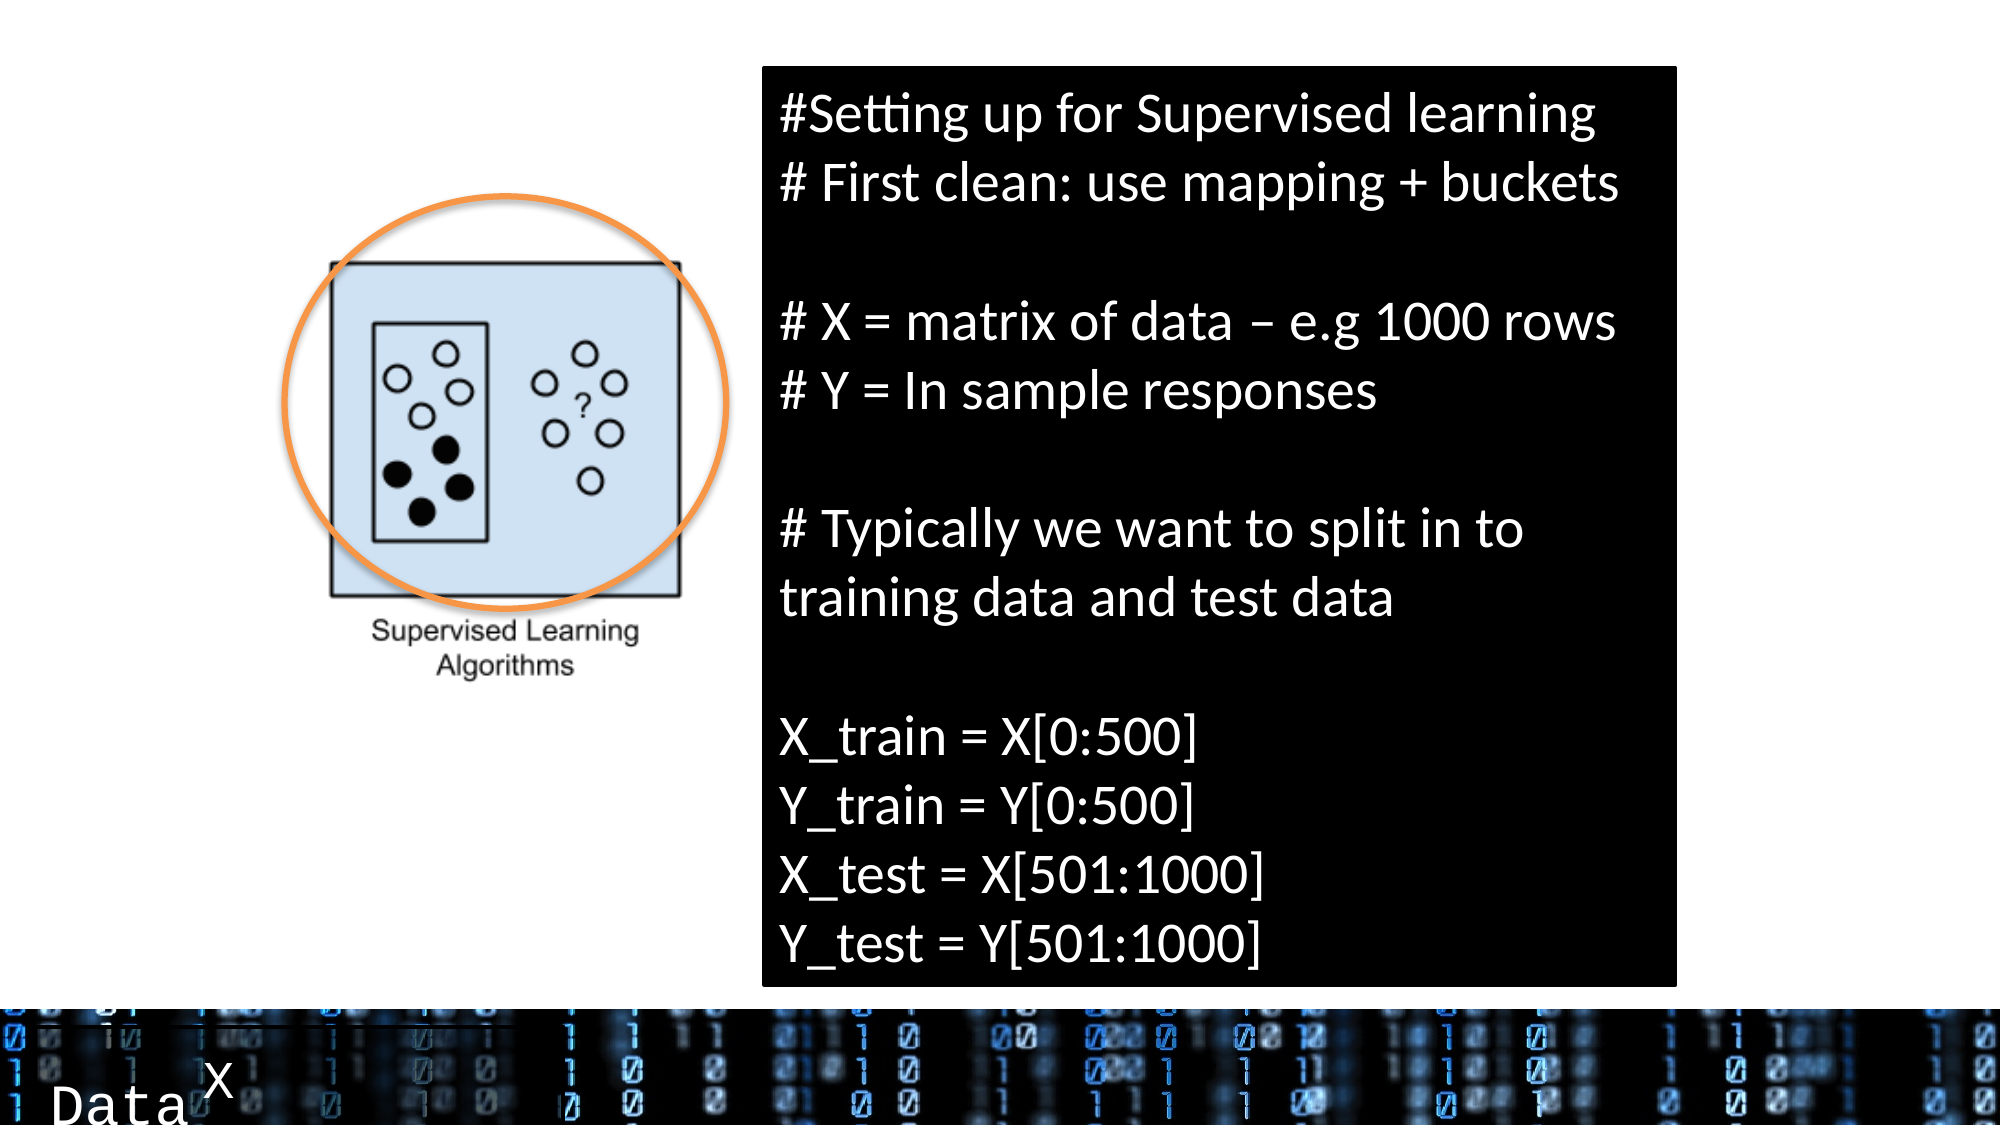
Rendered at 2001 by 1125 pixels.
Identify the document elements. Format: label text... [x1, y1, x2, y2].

picture [0, 1009, 2000, 1125]
picture [37, 1029, 561, 1125]
picture [59, 1091, 76, 1121]
picture [93, 1110, 107, 1122]
picture [163, 1110, 177, 1122]
picture [764, 236, 1173, 698]
picture [102, 1120, 110, 1125]
picture [289, 227, 710, 707]
title Overview [99, 45, 1900, 155]
picture [172, 1120, 180, 1125]
list #Setting up for Supervised learning # First clean: use mapping + buckets # X = matrix of data – e.g 1000 rows # Y = In sample responses # Typically we want to split in to training data and test data X_train = X[0:500] Y_train = Y[0:500] X_test = X[501:1000] Y_test = Y[501:1000] [762, 66, 1677, 987]
picture [1260, 210, 1676, 698]
text_box [714, 332, 727, 473]
text_box [389, 195, 622, 226]
